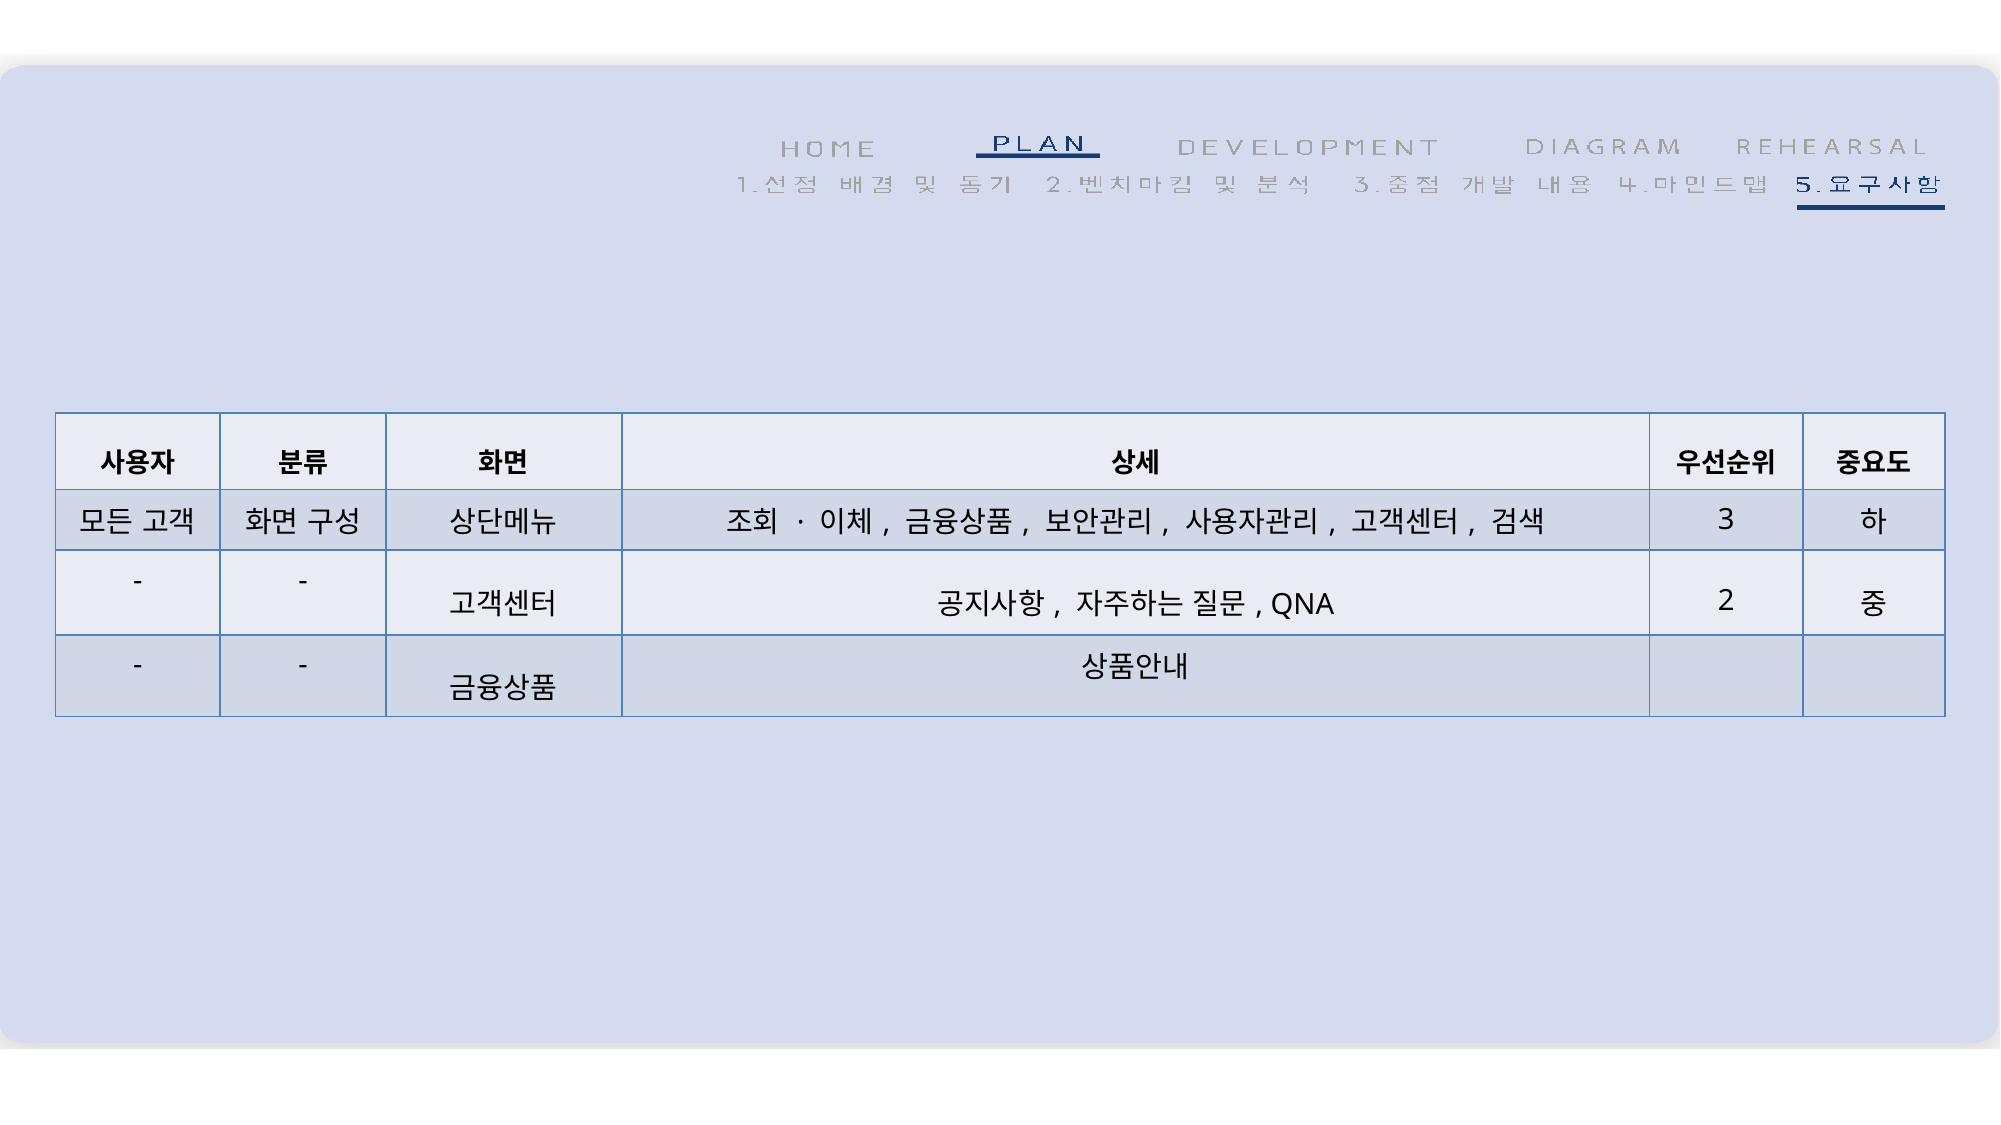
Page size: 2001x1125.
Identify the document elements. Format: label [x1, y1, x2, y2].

picture [0, 54, 2000, 1049]
